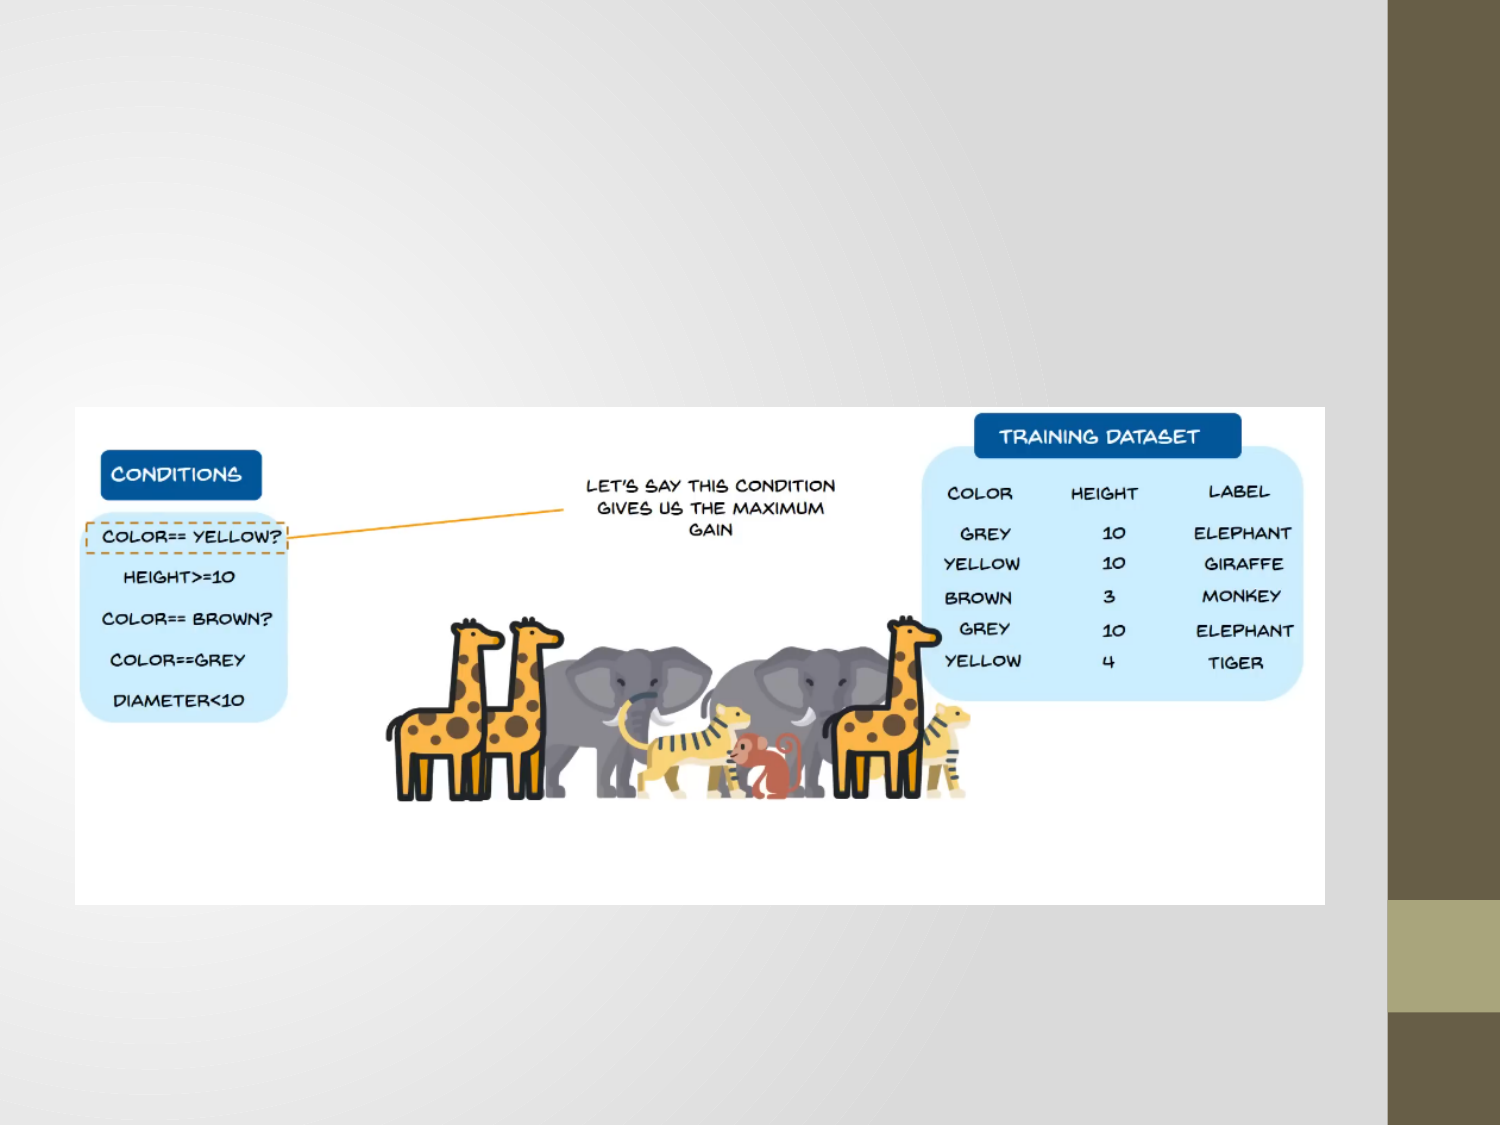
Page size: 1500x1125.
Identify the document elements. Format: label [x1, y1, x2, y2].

list [74, 407, 1326, 906]
